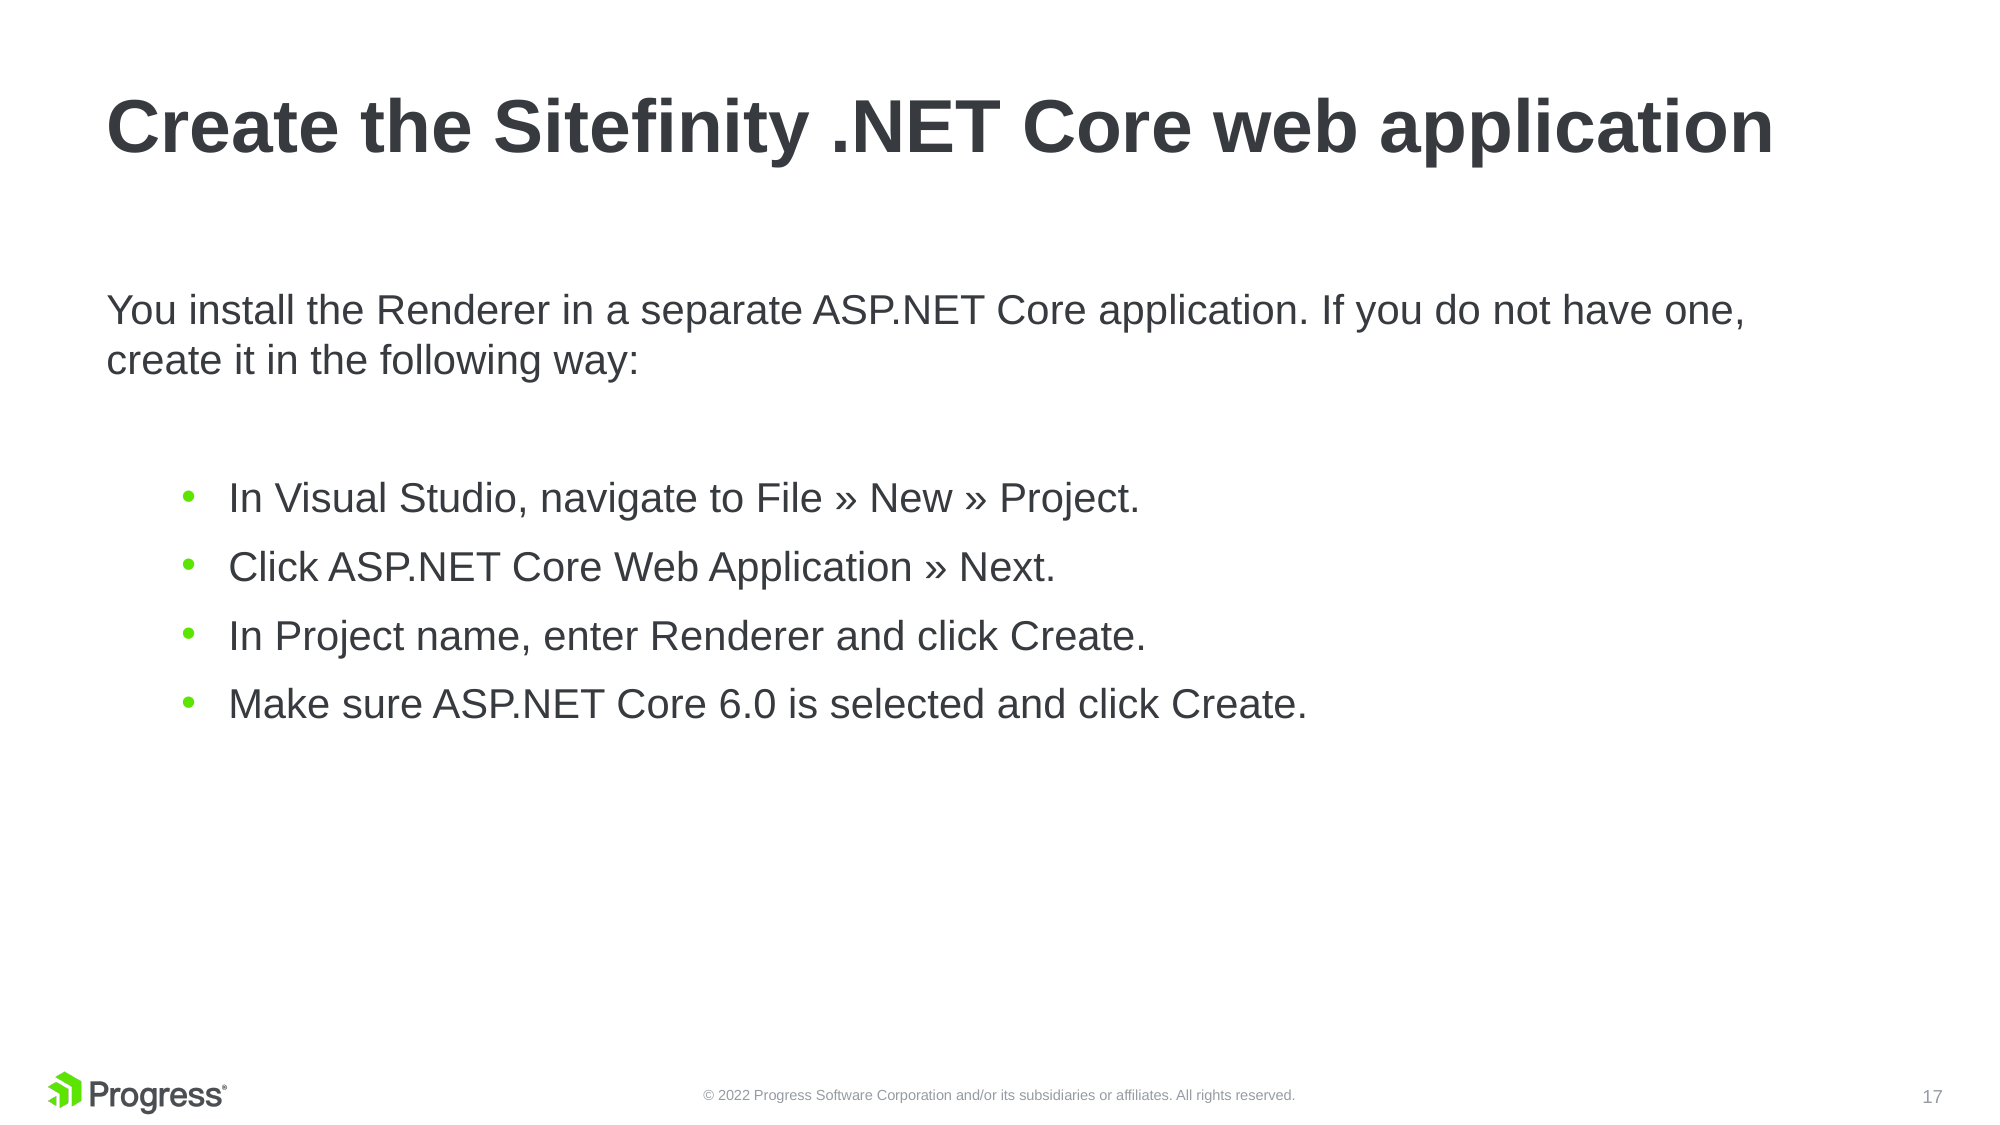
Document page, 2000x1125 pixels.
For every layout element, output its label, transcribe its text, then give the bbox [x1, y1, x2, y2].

title Create the Sitefinity .NET Core web application [91, 80, 1888, 177]
text_box [1036, 196, 1942, 1046]
list You install the Renderer in a separate ASP.NET Core application. If you do not have one, create it in the following way: In Visual Studio, navigate to File » New » Project. Click ASP.NET Core Web Application » Next. In Project name, enter Renderer and click Create. Make sure ASP.NET Core 6.0 is selected and click Create. [91, 196, 1036, 1046]
